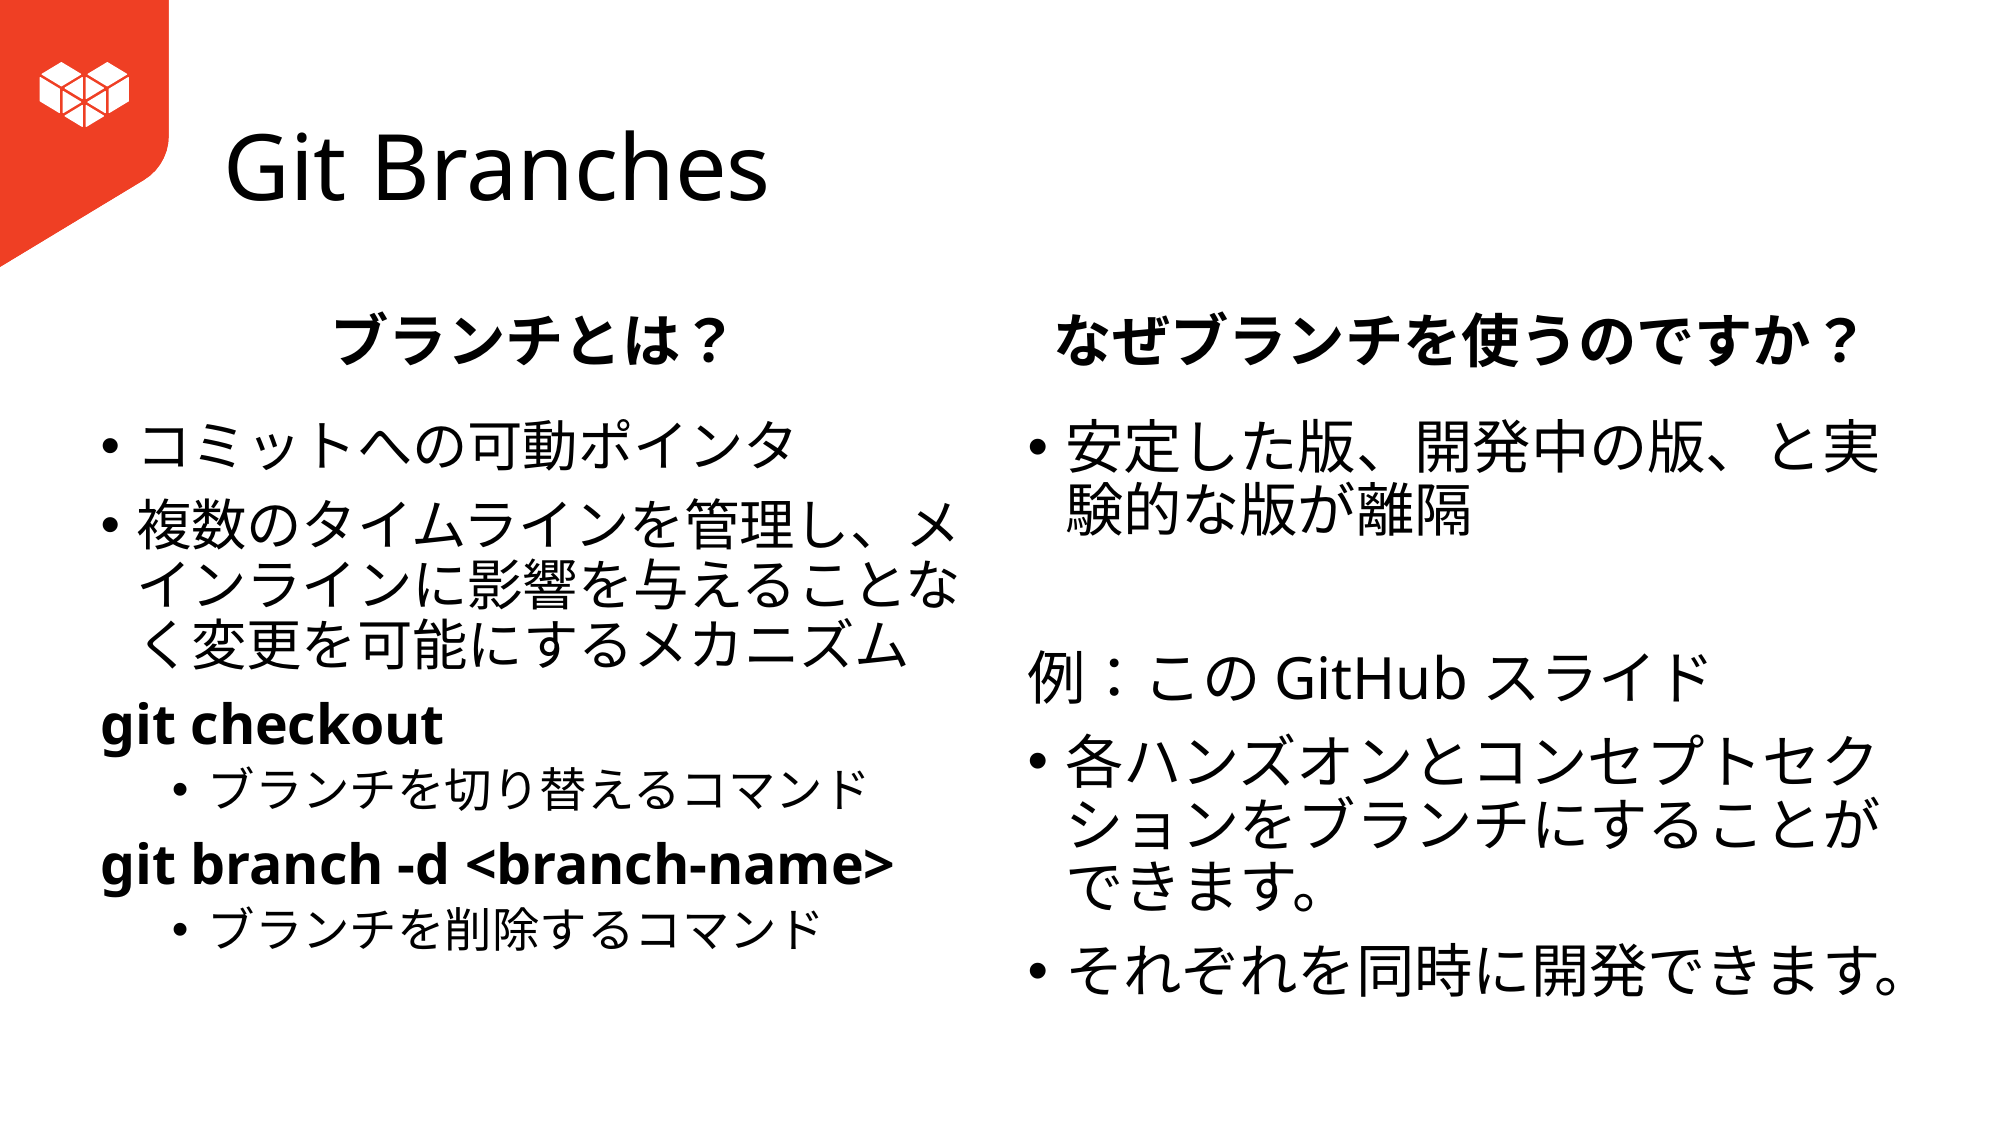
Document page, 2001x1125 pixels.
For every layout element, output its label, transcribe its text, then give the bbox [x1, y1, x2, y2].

list コミットへの可動ポインタ 複数のタイムラインを管理し、メインラインに影響を与えることなく変更を可能にするメカニズム git checkout ブランチを切り替えるコマンド git branch -d <branch-name> ブランチを削除するコマンド [85, 410, 984, 1016]
title Git Branches [208, 61, 1863, 280]
list ブランチとは？ [85, 275, 984, 410]
list 安定した版、開発中の版、と実験的な版が離隔 例：このGitHubスライド 各ハンズオンとコンセプトセクションをブランチにすることができます。 それぞれを同時に開発できます。 [1012, 410, 1911, 1016]
list なぜブランチを使うのですか？ [1012, 275, 1911, 410]
